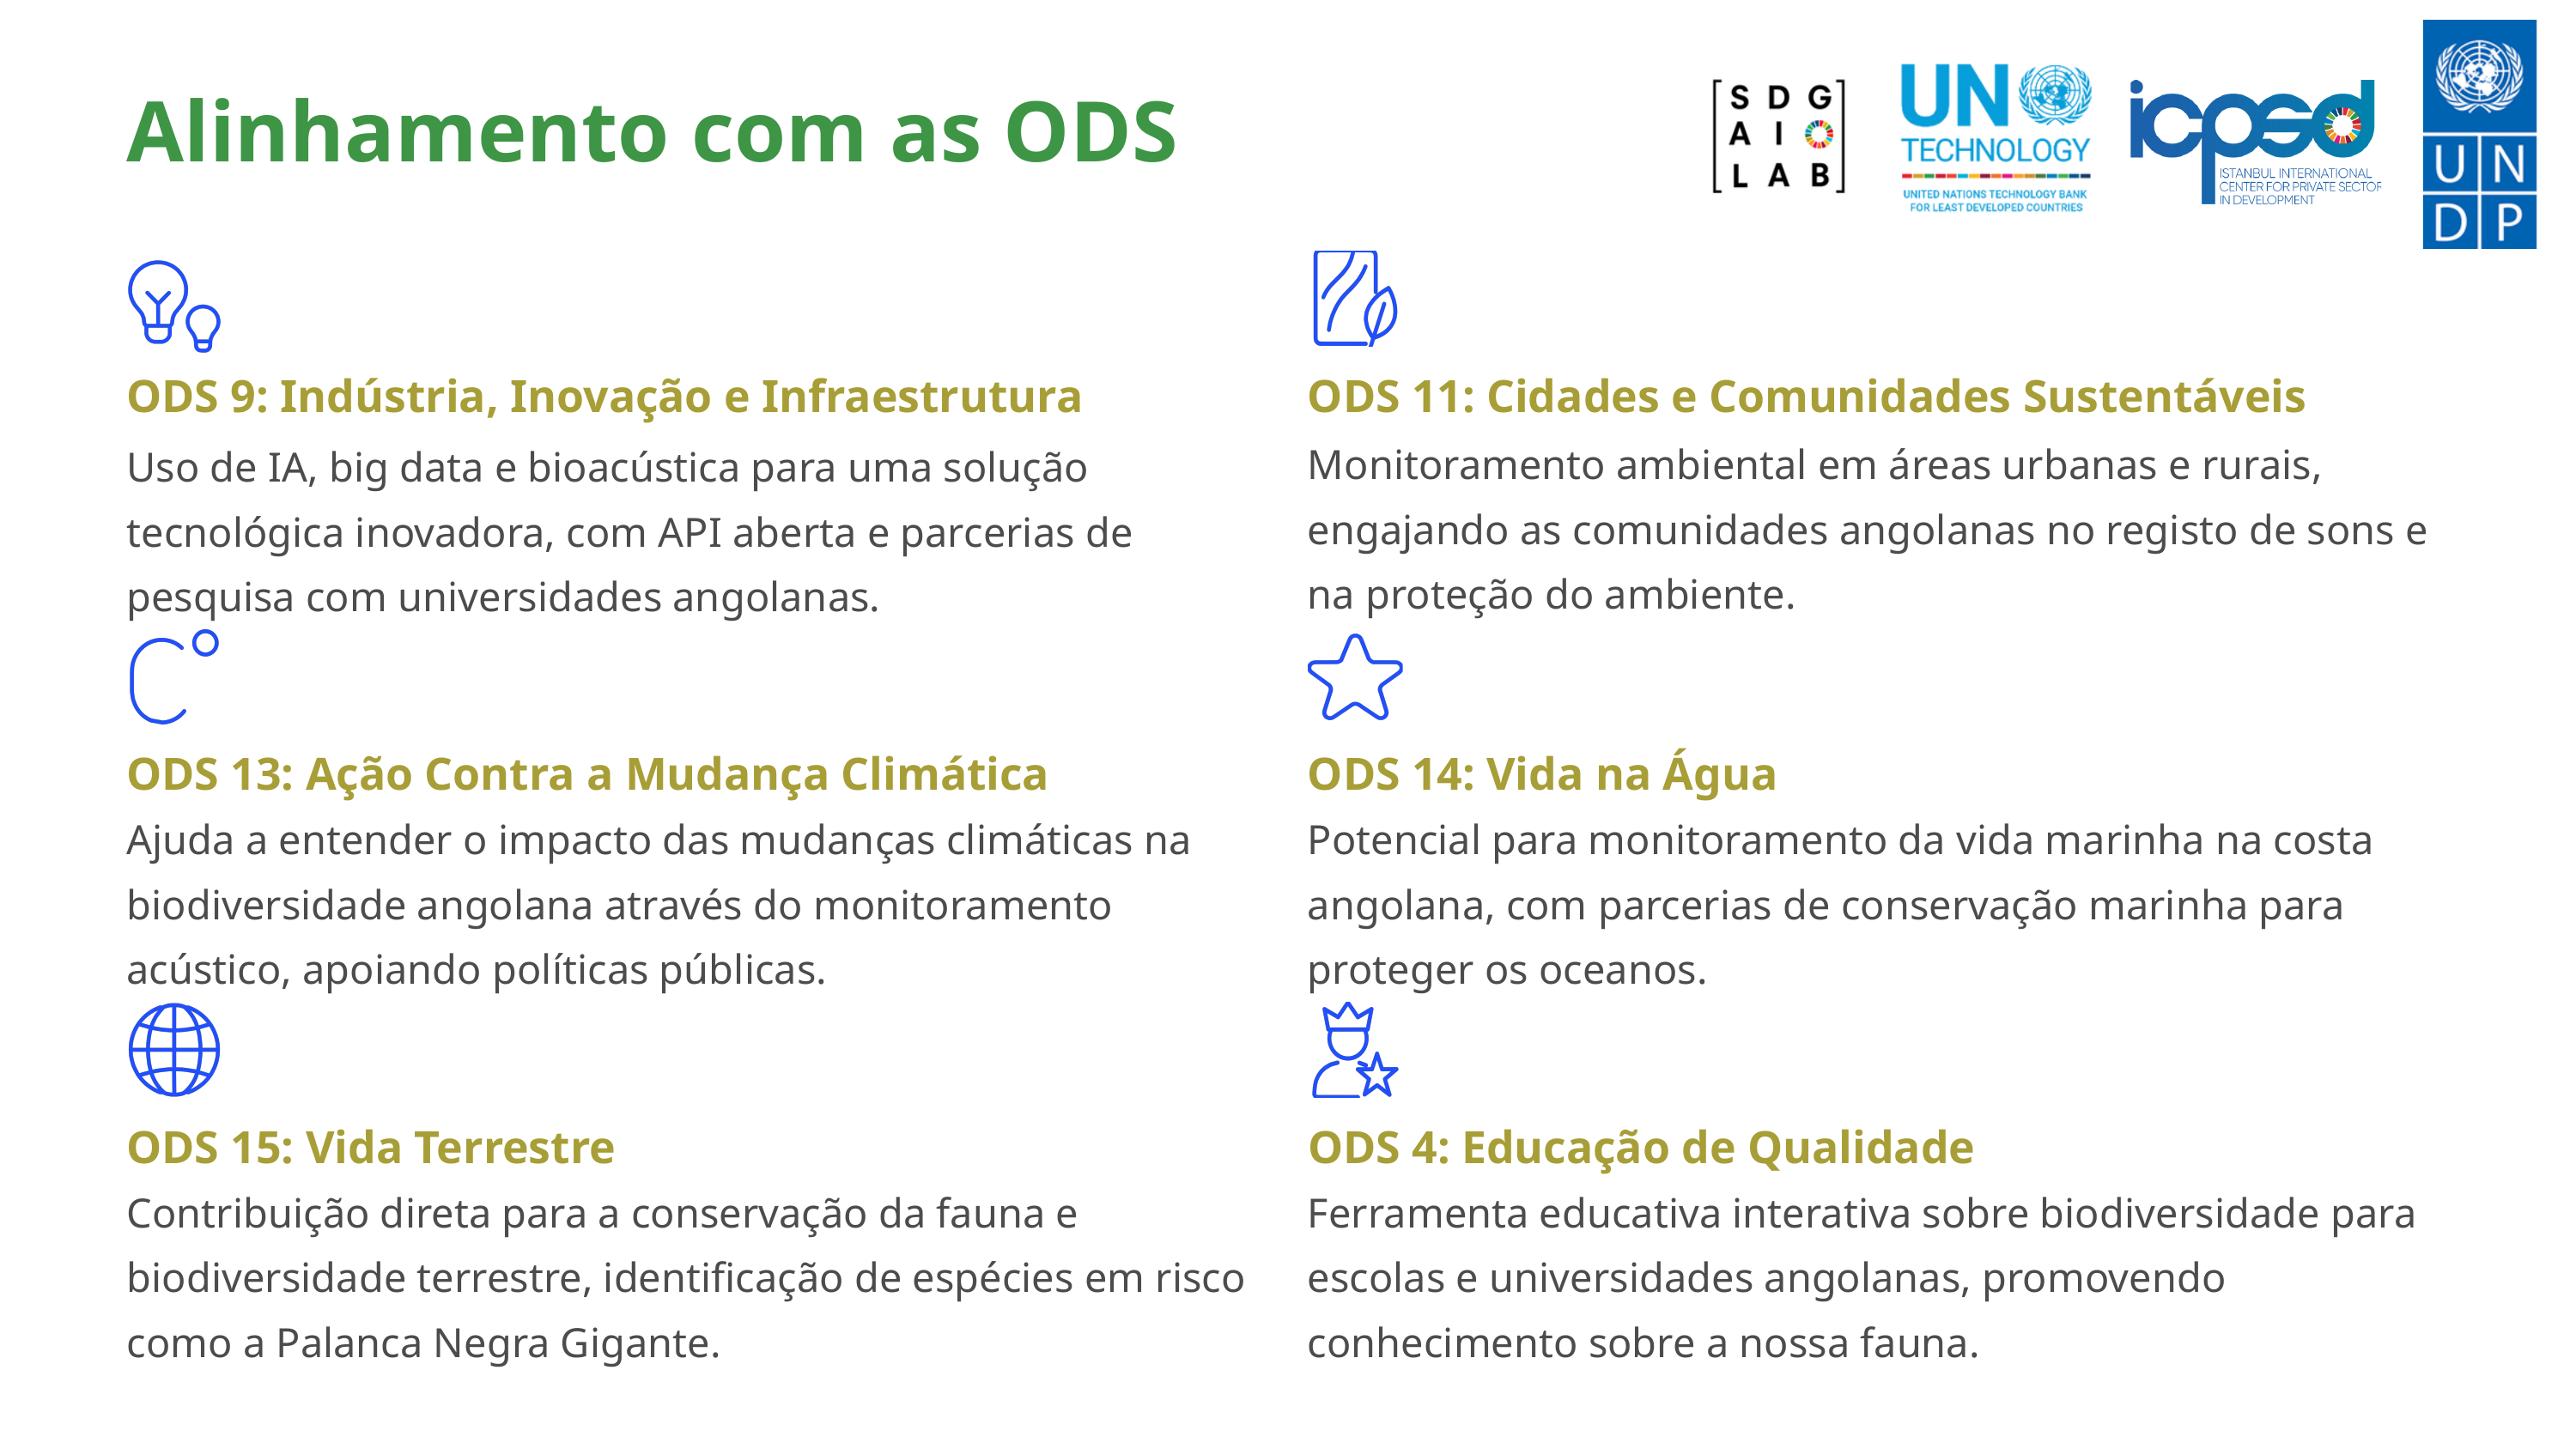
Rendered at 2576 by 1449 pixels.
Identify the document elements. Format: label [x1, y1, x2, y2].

text_box [2422, 20, 2537, 249]
text_box [2130, 80, 2382, 205]
text_box [1893, 60, 2100, 220]
text_box [1681, 51, 1877, 218]
text_box [0, 0, 2576, 1449]
